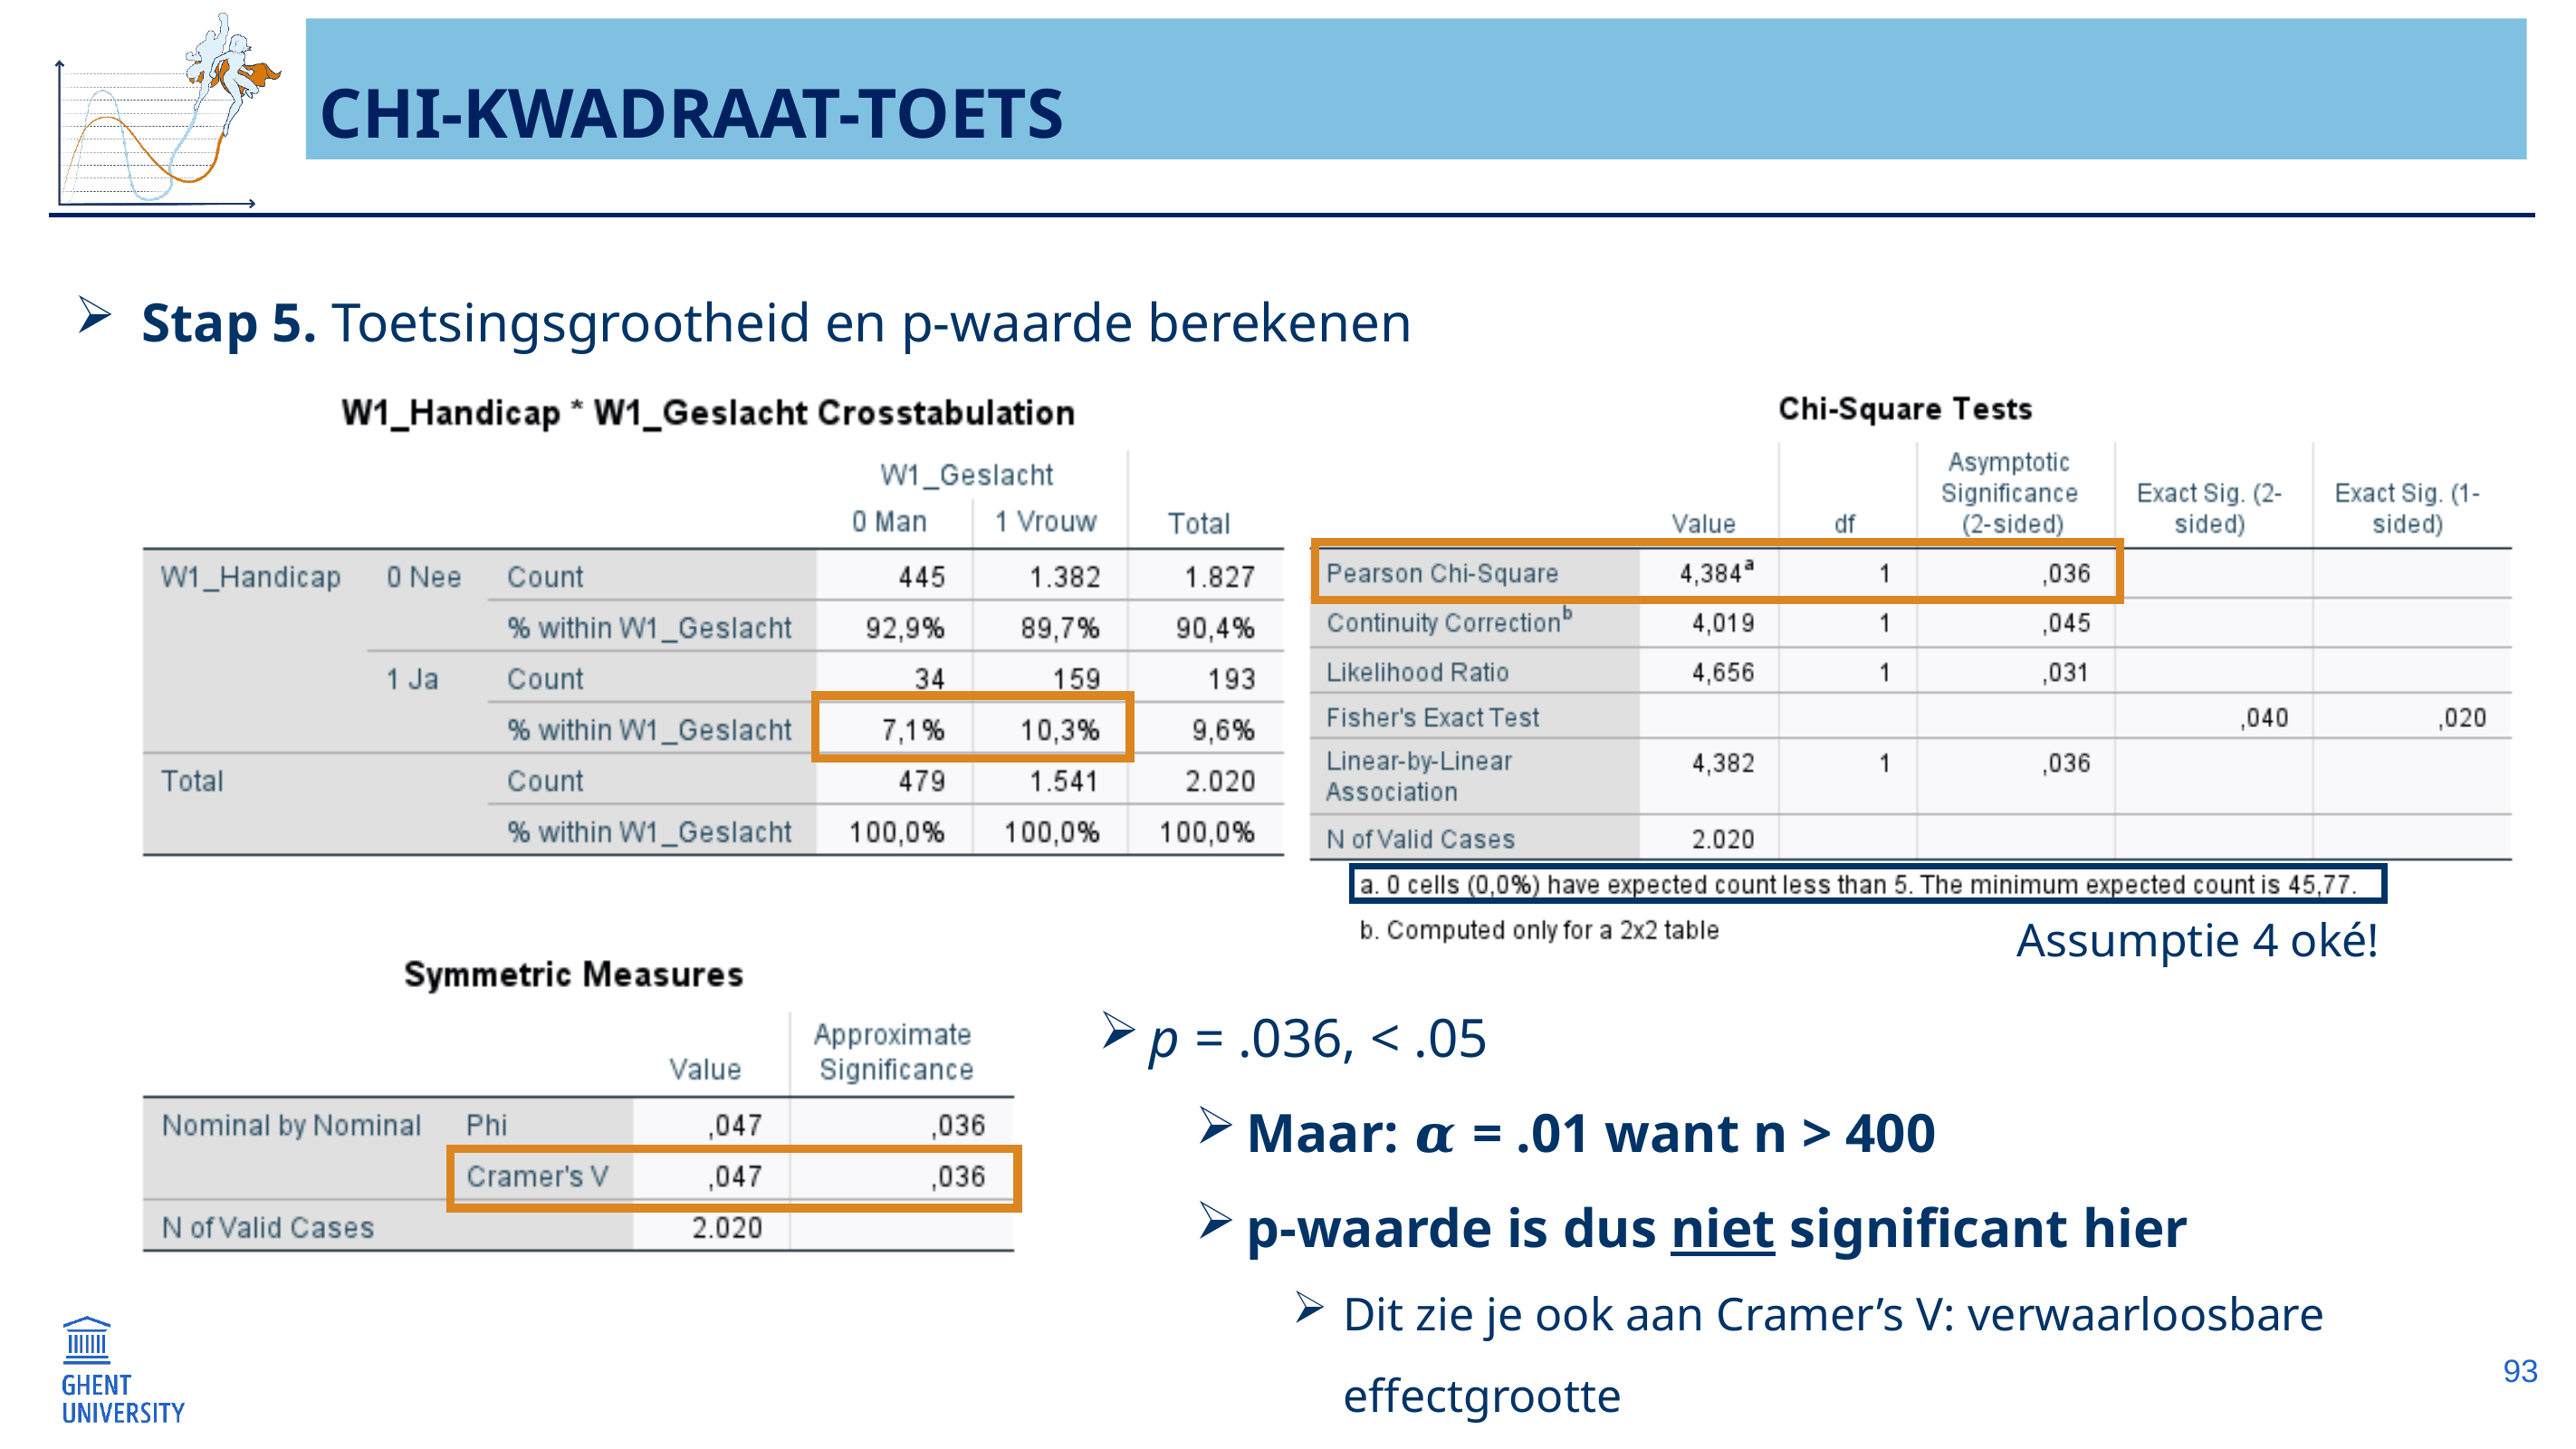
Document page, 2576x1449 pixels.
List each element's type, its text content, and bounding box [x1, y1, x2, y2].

picture [62, 1335, 411, 1449]
slide_number 93 [2498, 1330, 2553, 1408]
picture [132, 377, 2527, 966]
list Stap 5. Toetsingsgrootheid en p-waarde berekenen [48, 269, 2553, 1335]
picture [5, 0, 306, 318]
text_box p = .036, < .05 Maar: 𝜶 = .01 want n > 400 p-waarde is dus niet significant hier Dit zie je ook aan Cramer’s V: verwaarloosbare effectgrootte [1085, 966, 2498, 1449]
picture [132, 938, 1031, 1269]
title Chi-kwadraat-toets [305, 18, 2527, 159]
